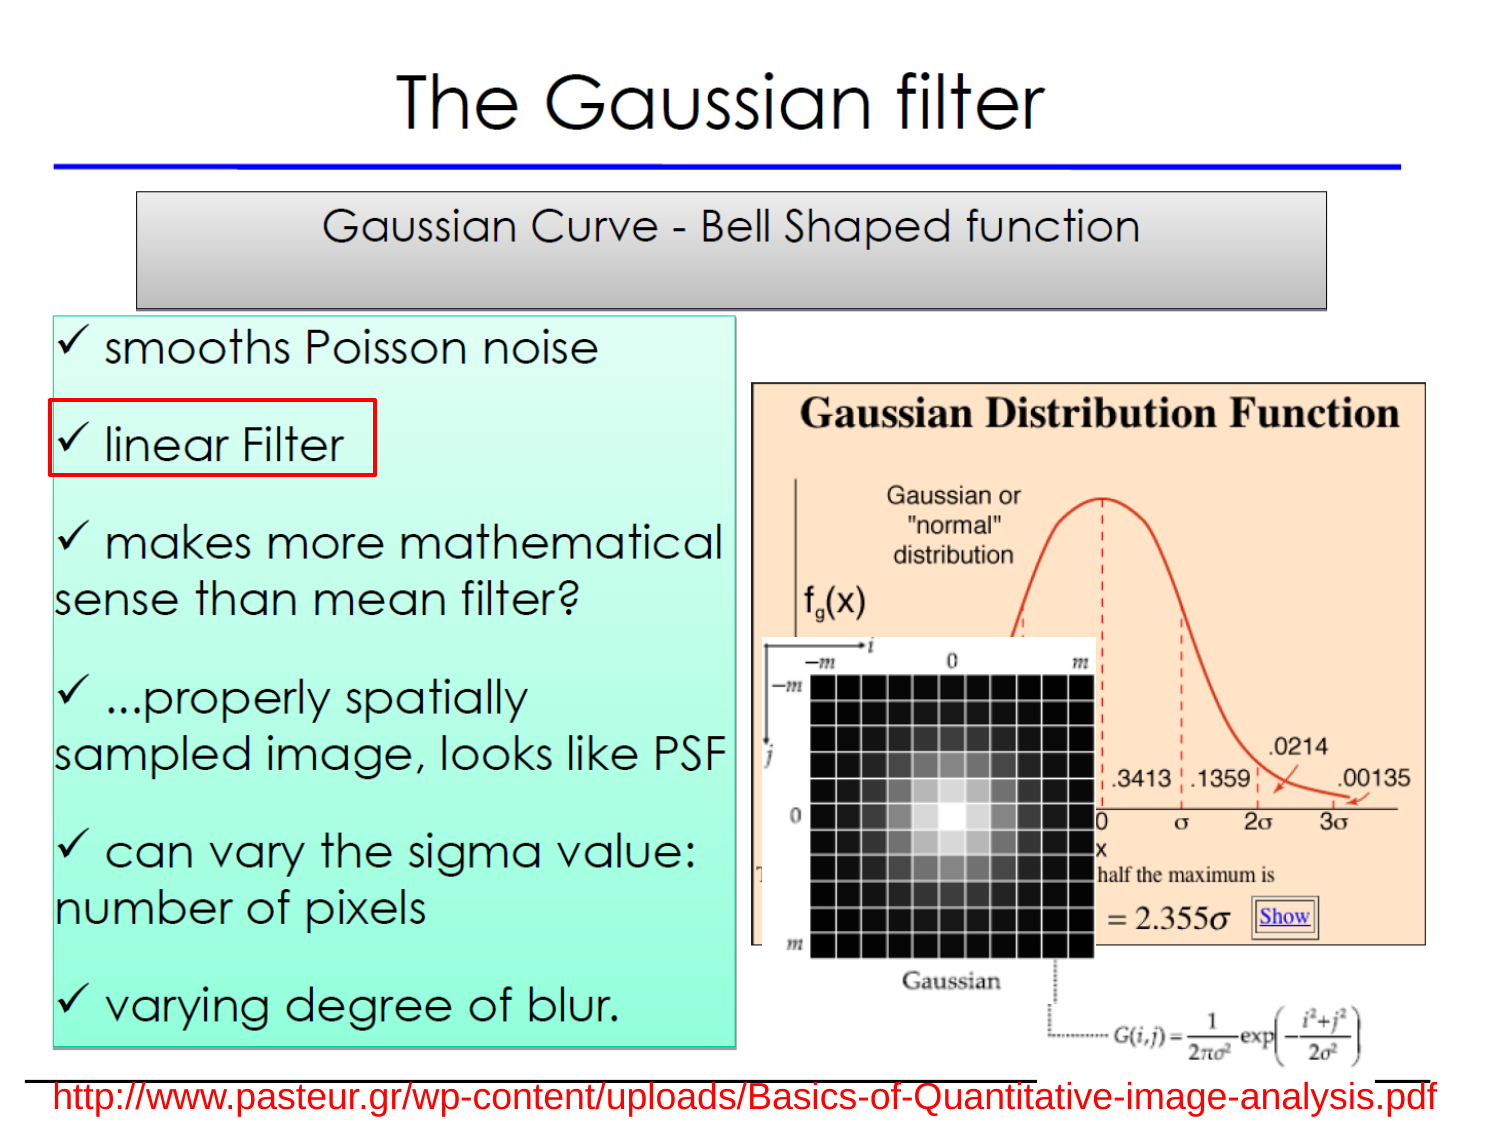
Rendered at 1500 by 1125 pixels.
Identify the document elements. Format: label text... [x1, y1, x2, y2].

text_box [762, 637, 1376, 1084]
picture [24, 24, 1431, 1084]
text_box http://www.pasteur.gr/wp-content/uploads/Basics-of-Quantitative-image-analysis.pdf [37, 1064, 1488, 1125]
